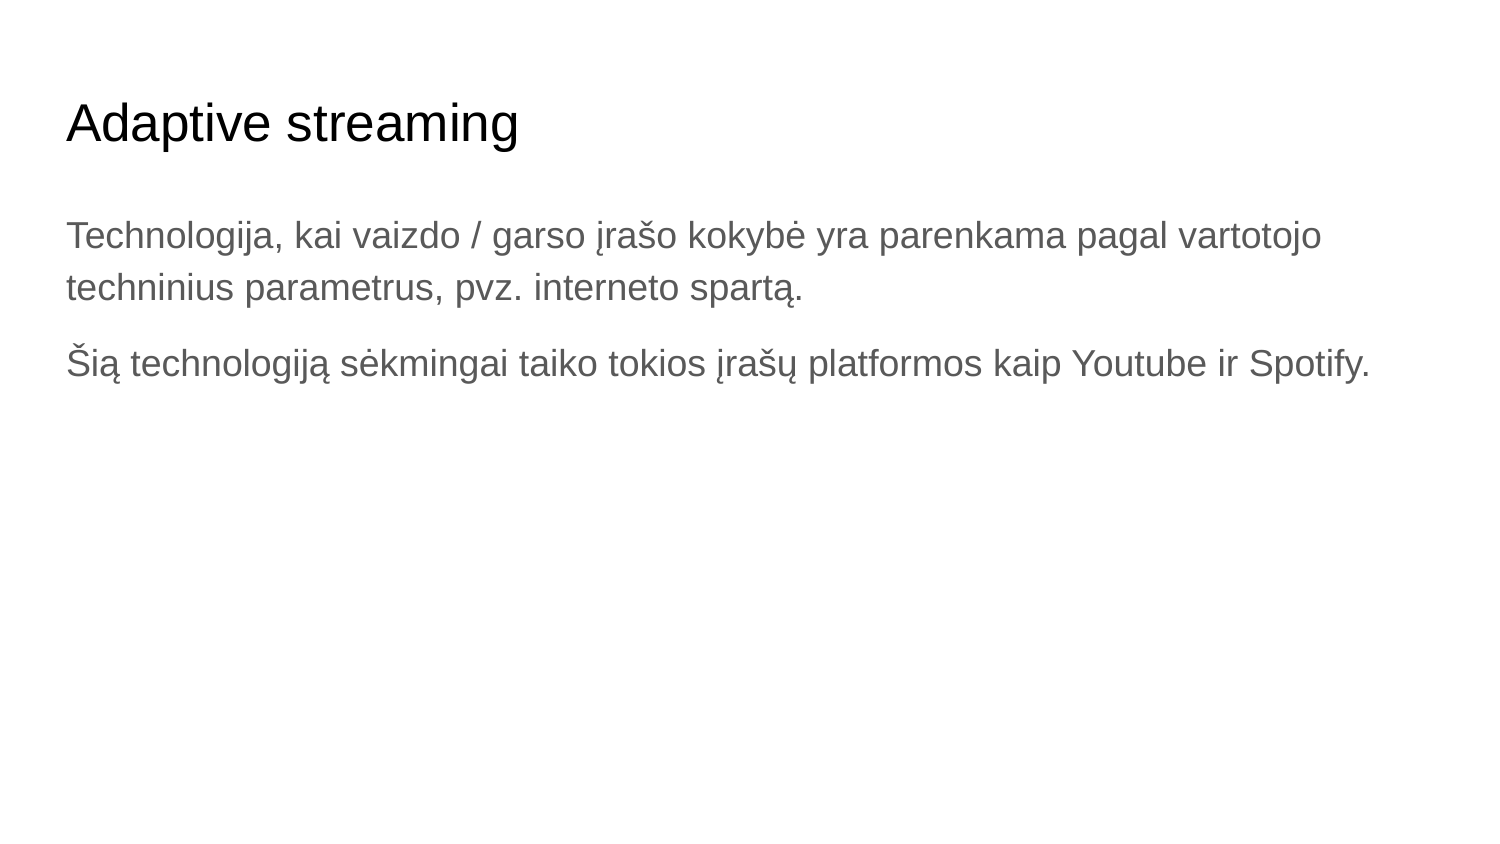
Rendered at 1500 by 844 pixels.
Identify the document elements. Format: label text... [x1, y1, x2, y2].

title Adaptive streaming [51, 72, 1449, 167]
list Technologija, kai vaizdo / garso įrašo kokybė yra parenkama pagal vartotojo techninius parametrus, pvz. interneto spartą. Šią technologiją sėkmingai taiko tokios įrašų platformos kaip Youtube ir Spotify. [51, 189, 1449, 750]
